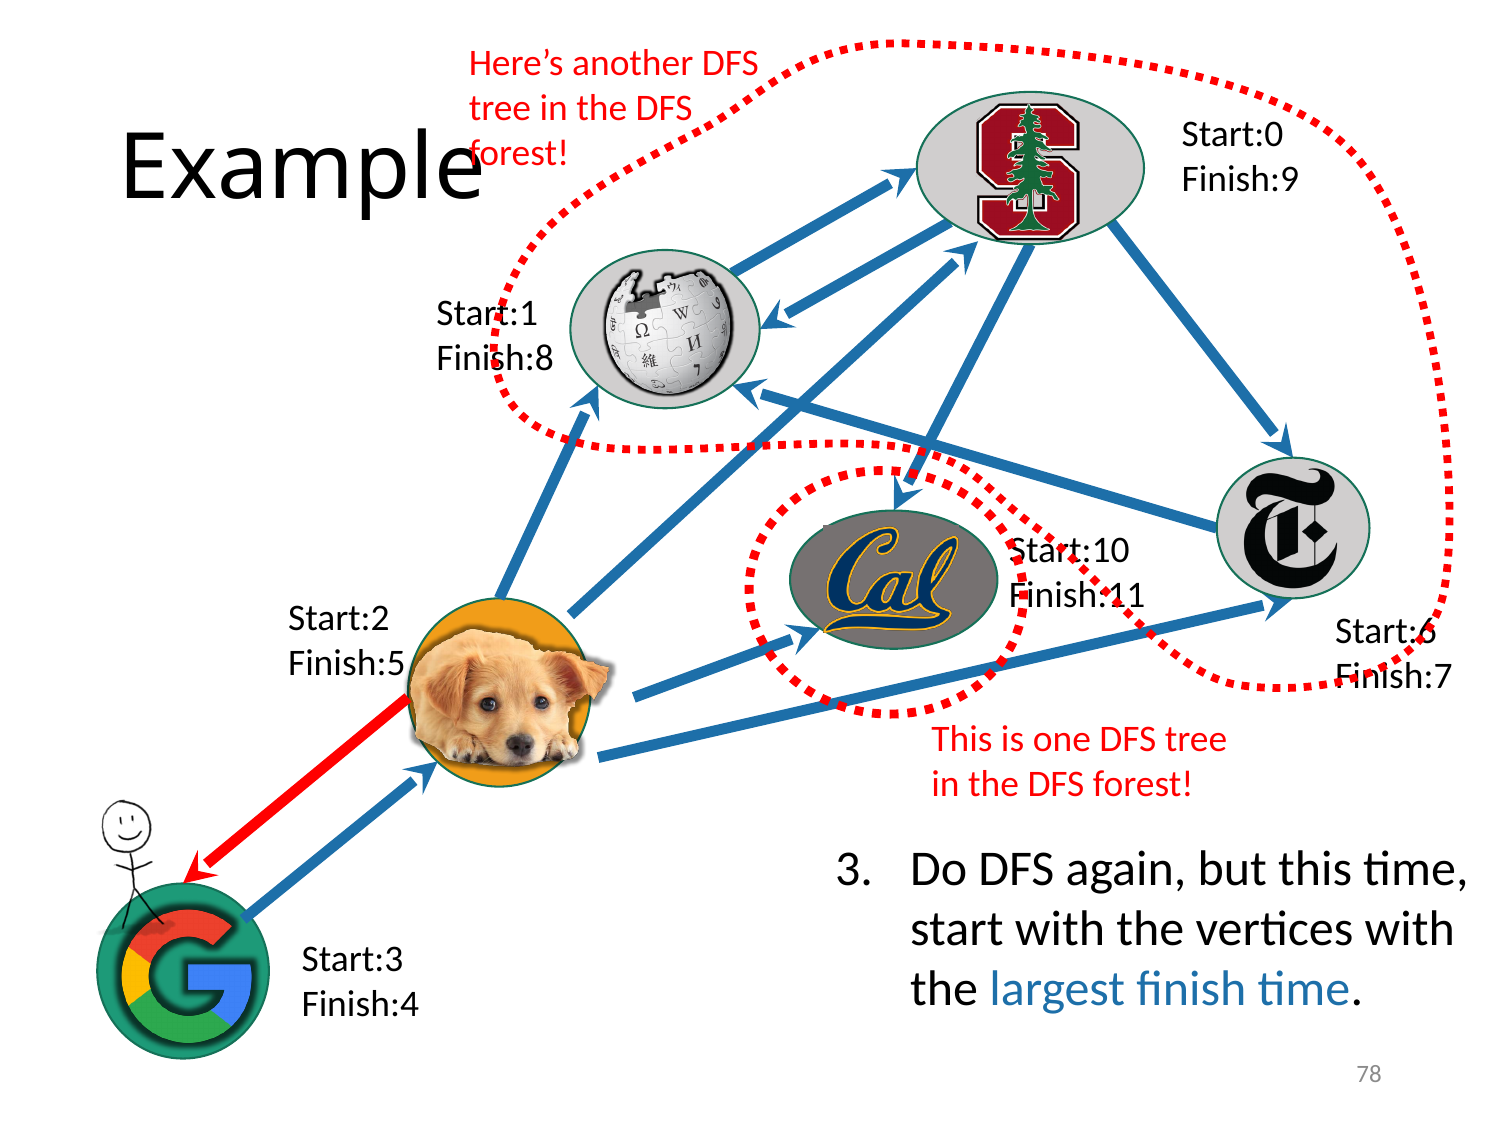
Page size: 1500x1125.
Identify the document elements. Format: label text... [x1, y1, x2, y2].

title Example [103, 59, 604, 278]
text_box This is one DFS tree in the DFS forest! [916, 758, 1277, 812]
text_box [570, 249, 760, 409]
text_box Here’s another DFS tree in the DFS forest! [454, 30, 814, 181]
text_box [759, 221, 916, 241]
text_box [633, 628, 821, 698]
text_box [732, 168, 916, 241]
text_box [243, 761, 438, 920]
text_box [570, 409, 790, 616]
title Example [1121, 59, 1397, 220]
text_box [1110, 221, 1294, 457]
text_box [732, 385, 1217, 529]
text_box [916, 91, 1144, 246]
text_box [492, 181, 732, 385]
text_box Start:10 Finish:11 [1003, 529, 1110, 598]
picture [70, 787, 184, 949]
slide_number 78 [1059, 1042, 1397, 1103]
text_box Start:3 Finish:4 [286, 926, 474, 1031]
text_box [97, 884, 269, 1059]
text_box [790, 510, 998, 649]
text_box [499, 385, 599, 599]
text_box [979, 246, 1031, 385]
text_box Start:2 Finish:5 [273, 585, 461, 691]
text_box Start:6 Finish:7 [1320, 598, 1500, 703]
text_box [998, 529, 1025, 598]
text_box Start:1 Finish:8 [421, 280, 510, 386]
text_box Do DFS again, but this time, start with the vertices with the largest finish time. [820, 827, 1500, 1023]
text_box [598, 598, 1294, 758]
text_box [570, 241, 979, 385]
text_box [369, 598, 634, 797]
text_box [182, 697, 408, 884]
text_box Start:0 Finish:9 [1277, 101, 1354, 152]
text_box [1216, 457, 1370, 599]
text_box [814, 42, 1451, 689]
